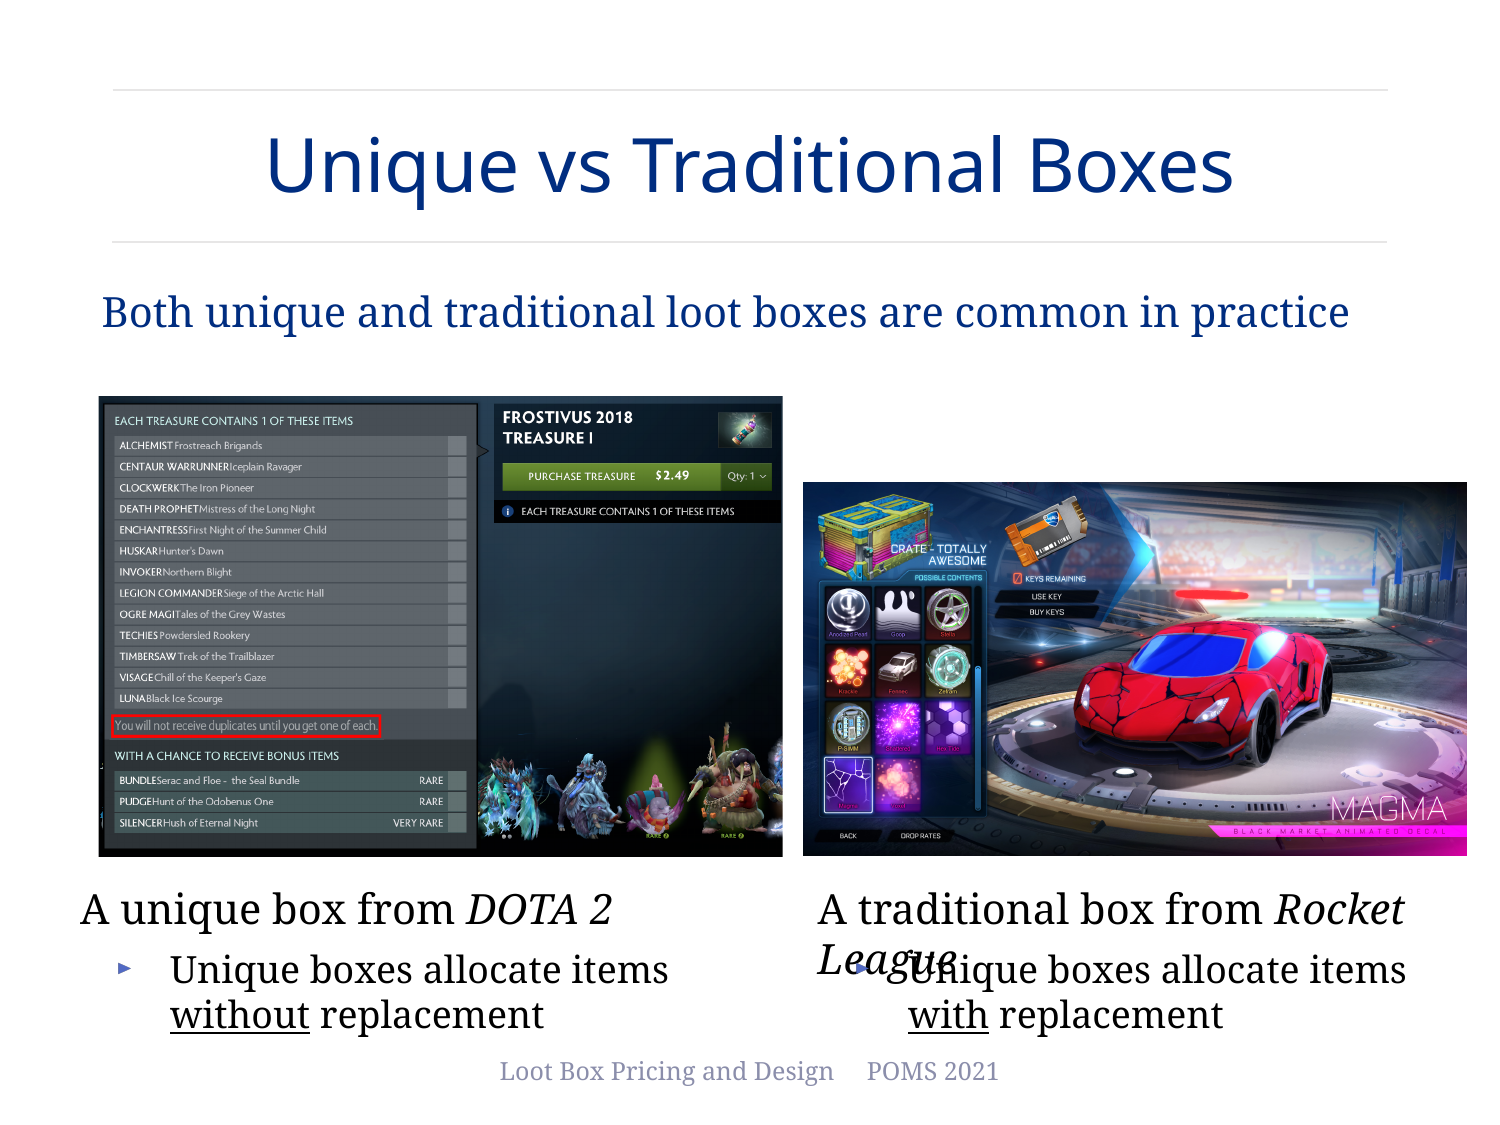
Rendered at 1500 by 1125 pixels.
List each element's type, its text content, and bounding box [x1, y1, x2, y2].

picture [803, 482, 1467, 856]
picture [98, 396, 783, 857]
picture [113, 955, 142, 982]
text_box A unique box from DOTA 2 [65, 875, 782, 941]
text_box Both unique and traditional loot boxes are common in practice [86, 278, 1413, 344]
picture [851, 955, 880, 982]
footer Loot Box Pricing and Design POMS 2021 [784, 1042, 837, 1103]
title Unique vs Traditional Boxes [103, 59, 1397, 278]
text_box A traditional box from Rocket League [803, 875, 1500, 991]
text_box Unique boxes allocate items with replacement [837, 938, 1467, 1125]
text_box Unique boxes allocate items without replacement [99, 938, 784, 1125]
